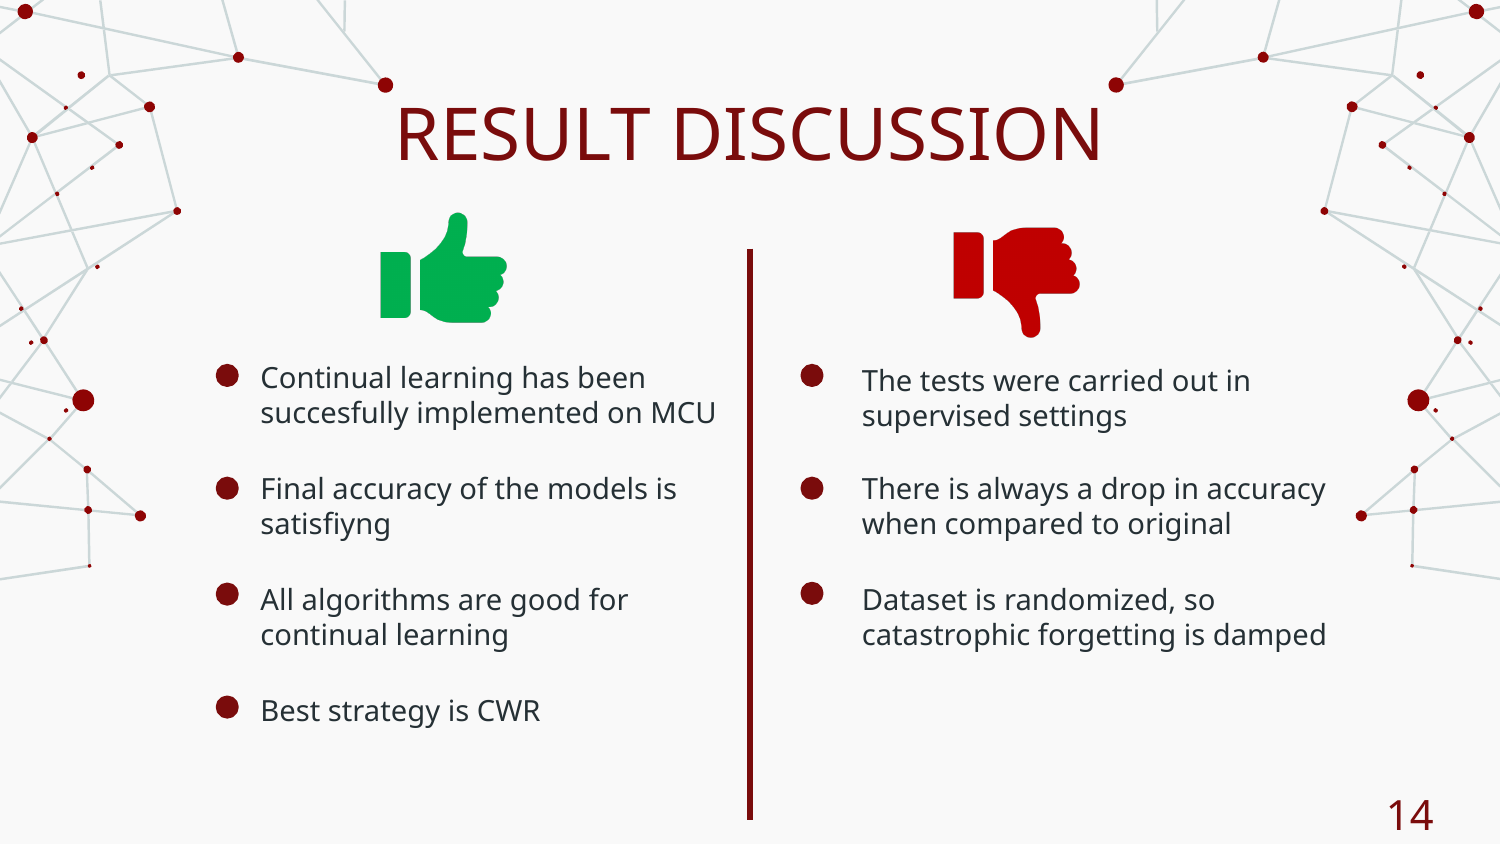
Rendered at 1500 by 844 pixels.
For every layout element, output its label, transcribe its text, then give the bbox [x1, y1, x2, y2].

text_box The tests were carried out in supervised settings [846, 347, 1337, 442]
text_box [215, 695, 239, 719]
text_box [215, 582, 239, 606]
text_box Final accuracy of the models is satisfiyng [245, 455, 736, 549]
text_box [800, 581, 824, 605]
text_box Continual learning has been succesfully implemented on MCU [245, 344, 736, 439]
text_box [215, 363, 239, 387]
text_box [215, 476, 239, 500]
text_box [800, 476, 824, 500]
picture [941, 207, 1093, 359]
text_box All algorithms are good for continual learning [245, 566, 736, 660]
text_box [800, 363, 824, 387]
picture [368, 192, 520, 343]
text_box 14 [1366, 774, 1454, 844]
text_box Best strategy is CWR [245, 676, 736, 771]
title RESULT DISCUSSION [118, 72, 1382, 167]
text_box Dataset is randomized, so catastrophic forgetting is damped [846, 566, 1367, 660]
text_box There is always a drop in accuracy when compared to original [846, 455, 1367, 549]
